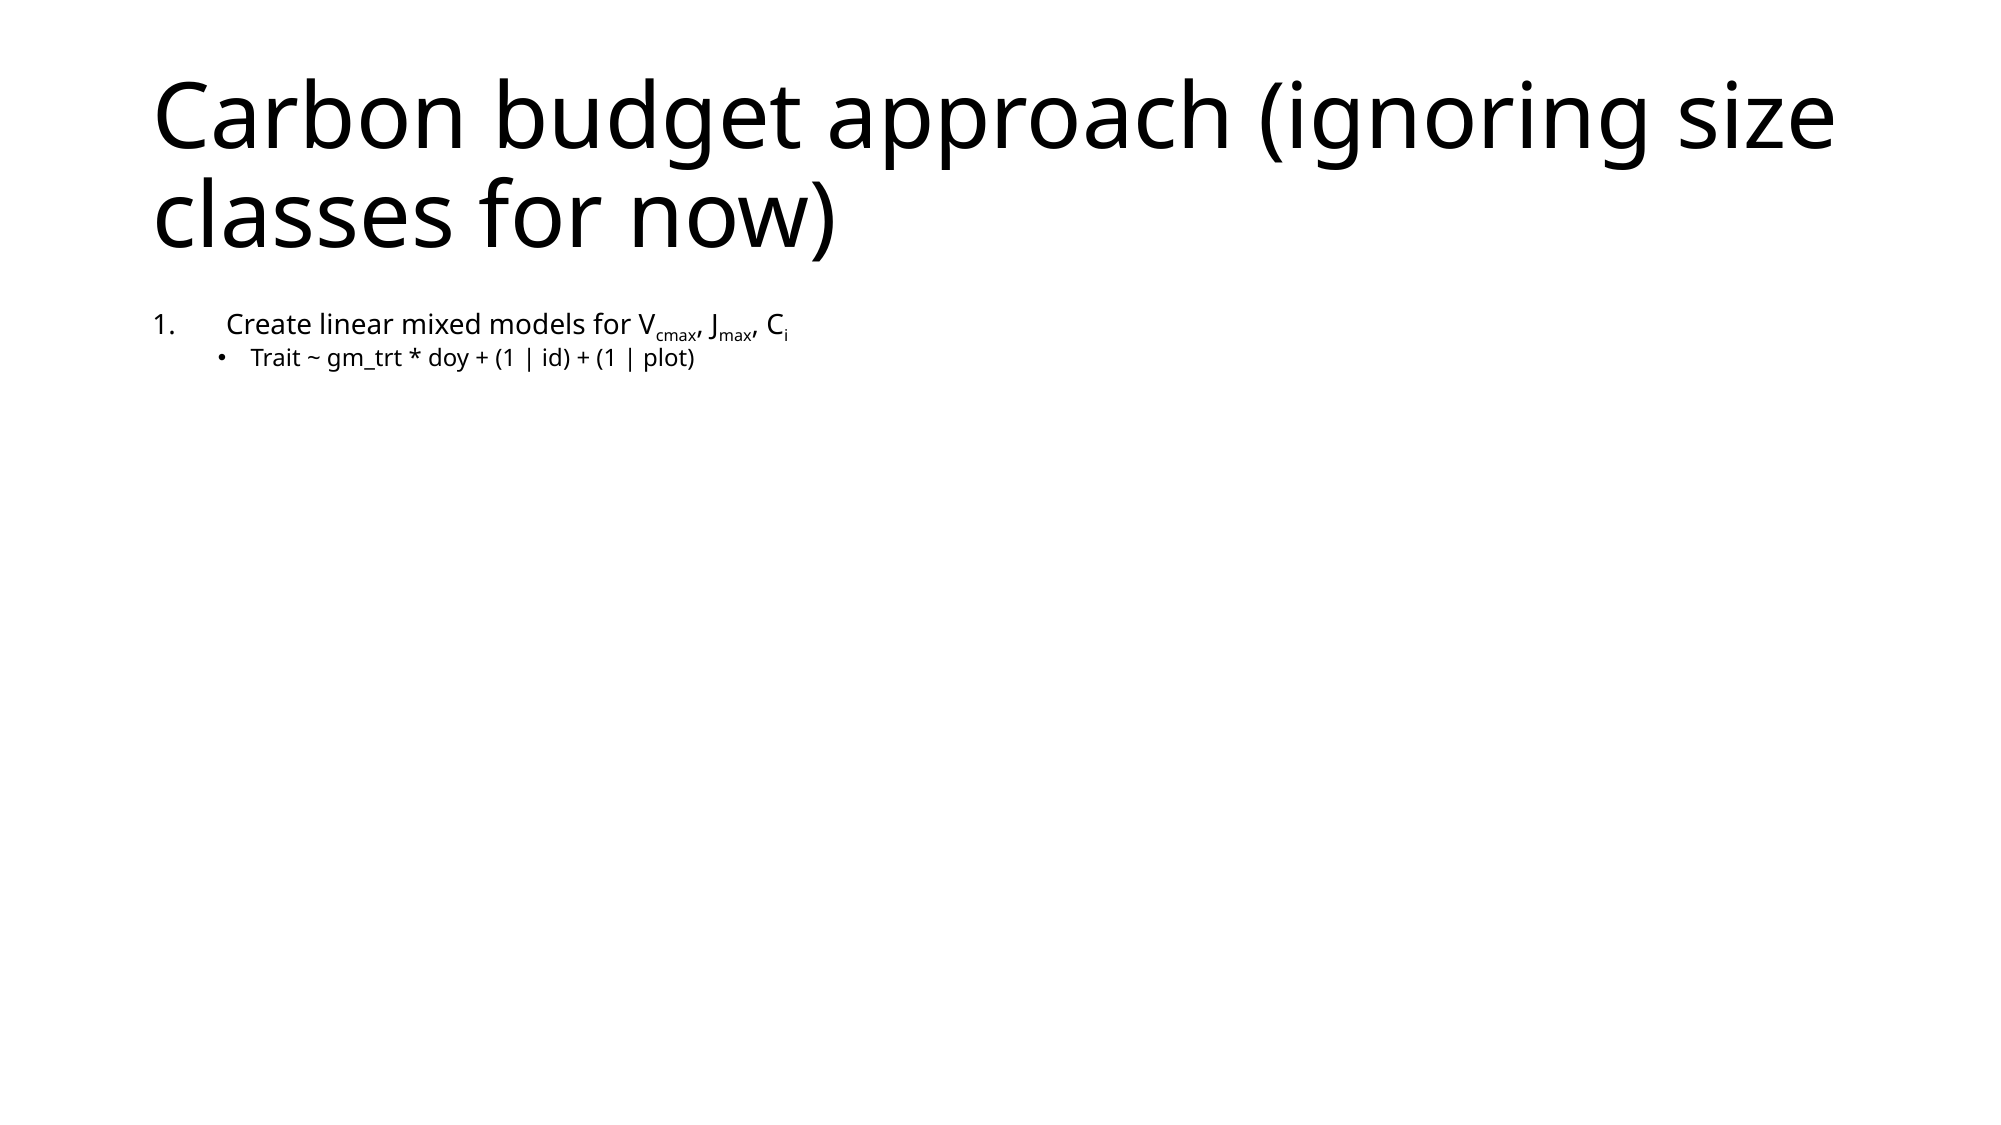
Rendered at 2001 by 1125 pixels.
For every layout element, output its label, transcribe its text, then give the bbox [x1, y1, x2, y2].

list Create linear mixed models for Vcmax, Jmax, Ci Trait ~ gm_trt * doy + (1 | id) + (1 | plot) Bootstrap model predictions for each trait to generate predicted values of Vcmax, Jmax, and Ci for each gm_trt for each day 150 iterations for each gm_trt for now Merge bootstrapped predictions into hourly climate dataset 150 iterations * 2 gm_trt = 300 rows of each trait per hour for each day) Run photosynthesis model for all rows Returns Ac, Aj, Anet, A, Rd predictions Convert Ac, Aj, Anet (total net C gain), A (C gain), Rd (C lost) from μmol/m2/s to g CO2/m2/hr Randomly sample one Anet, A, and Rd value per hour per day, then estimate total net daily C gain (from Anet), daily C gain (from A) and daily C lost (from Rd) (g CO2/m2/day) as sum of each randomly sampled hourly estimate Iterate random sampling 1000 times per day, calculate summary statistics (mean, SD, SE, 95% CI intervals) and cumulative sum of total net daily C gain, daily C gain, daily C lost across growing season [137, 299, 1022, 1066]
title Carbon budget approach (ignoring size classes for now) [137, 59, 1863, 278]
